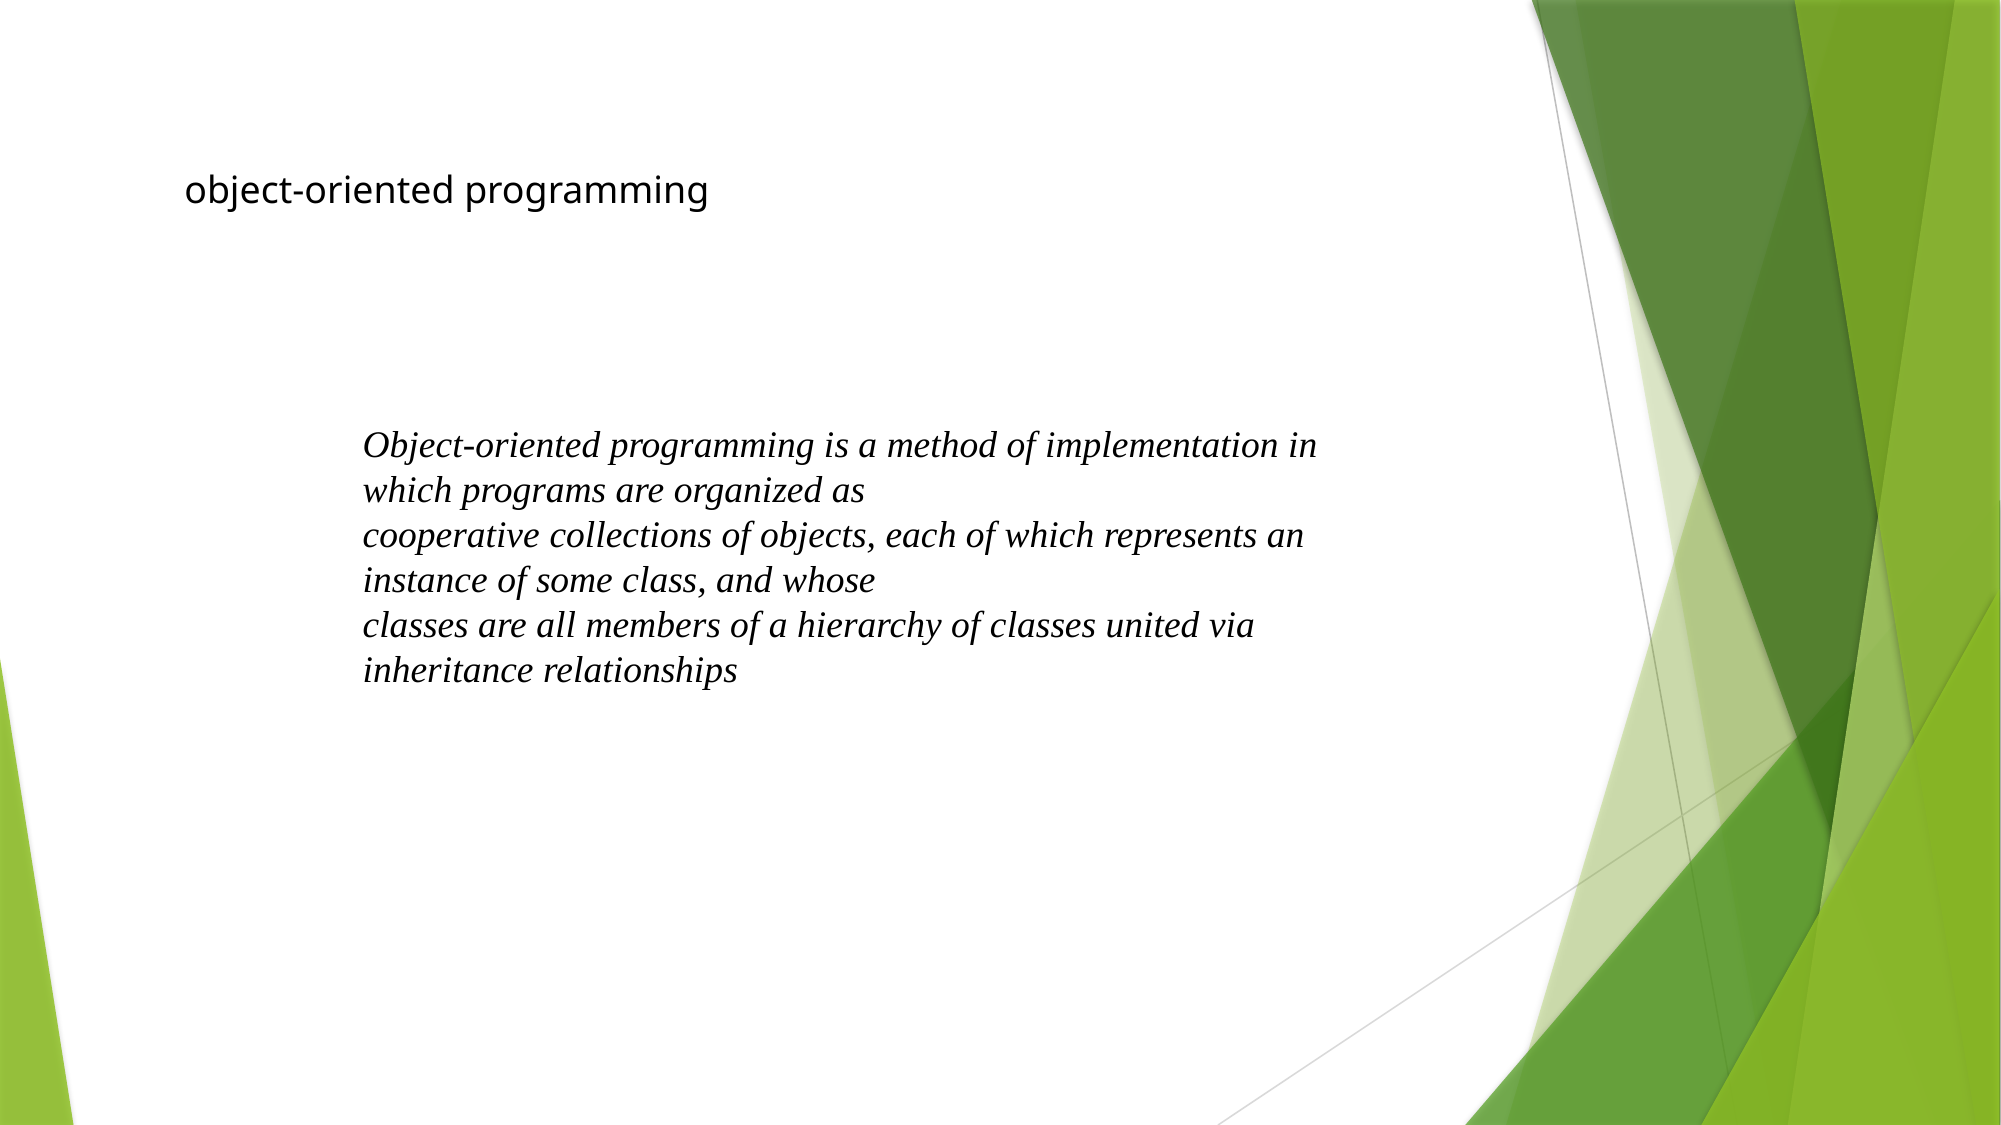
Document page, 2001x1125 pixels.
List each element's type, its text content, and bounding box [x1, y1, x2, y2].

text_box object-oriented programming [169, 158, 735, 219]
text_box Object-oriented programming is a method of implementation in which programs are organized as cooperative collections of objects, each of which represents an instance of some class, and whose classes are all members of a hierarchy of classes united via inheritance relationships [347, 412, 1348, 698]
